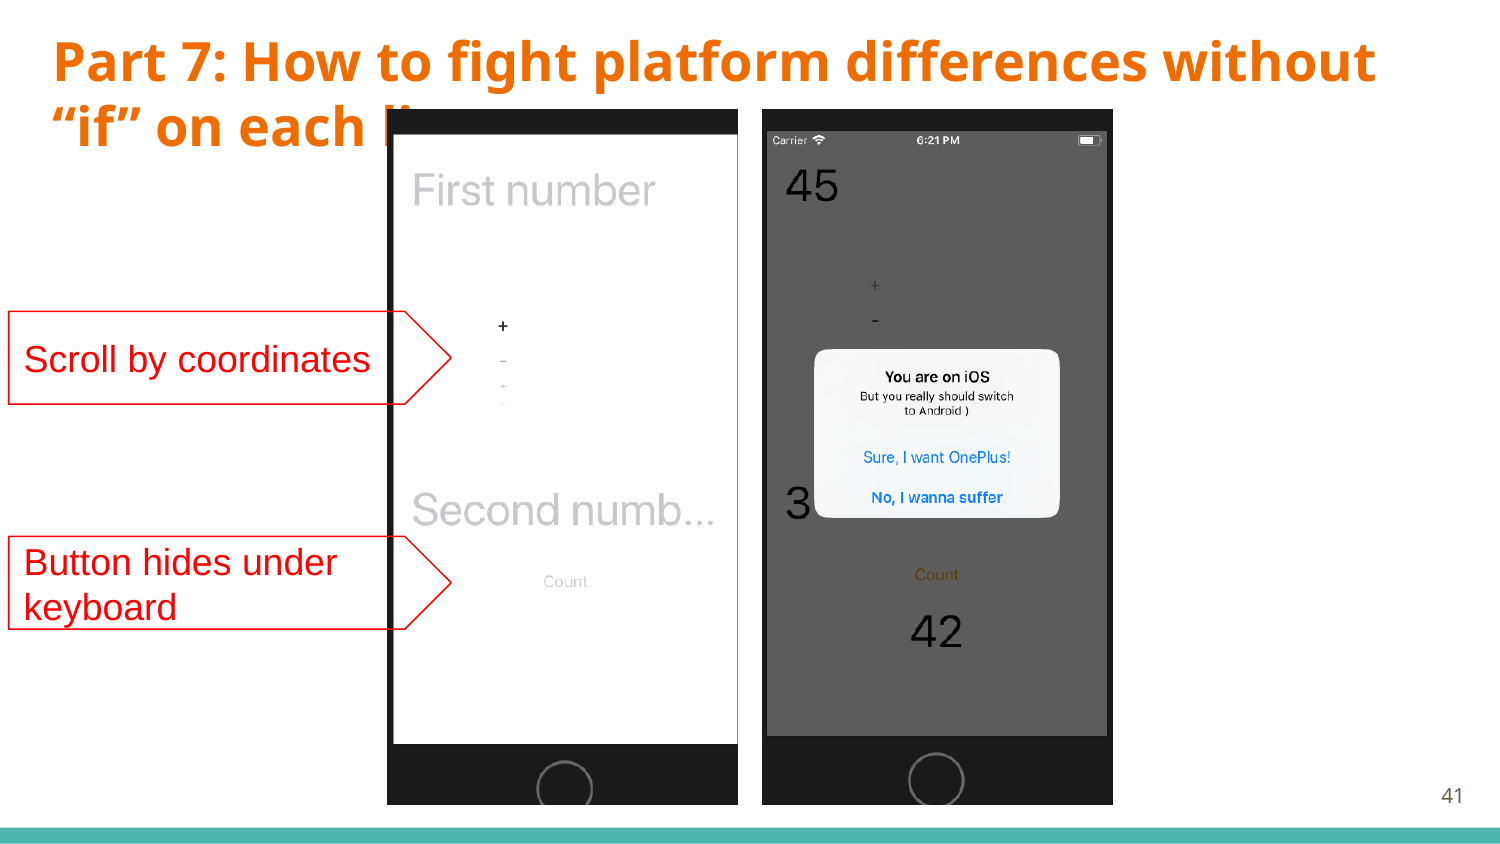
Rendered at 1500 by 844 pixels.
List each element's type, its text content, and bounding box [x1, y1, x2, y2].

text_box Button hides under keyboard [8, 536, 382, 630]
text_box Scroll by coordinates [8, 311, 382, 405]
title Part 7: How to fight platform differences without “if” on each line [37, 12, 1436, 99]
picture [761, 108, 1113, 805]
picture [387, 108, 738, 805]
slide_number ‹#› [1389, 764, 1480, 830]
